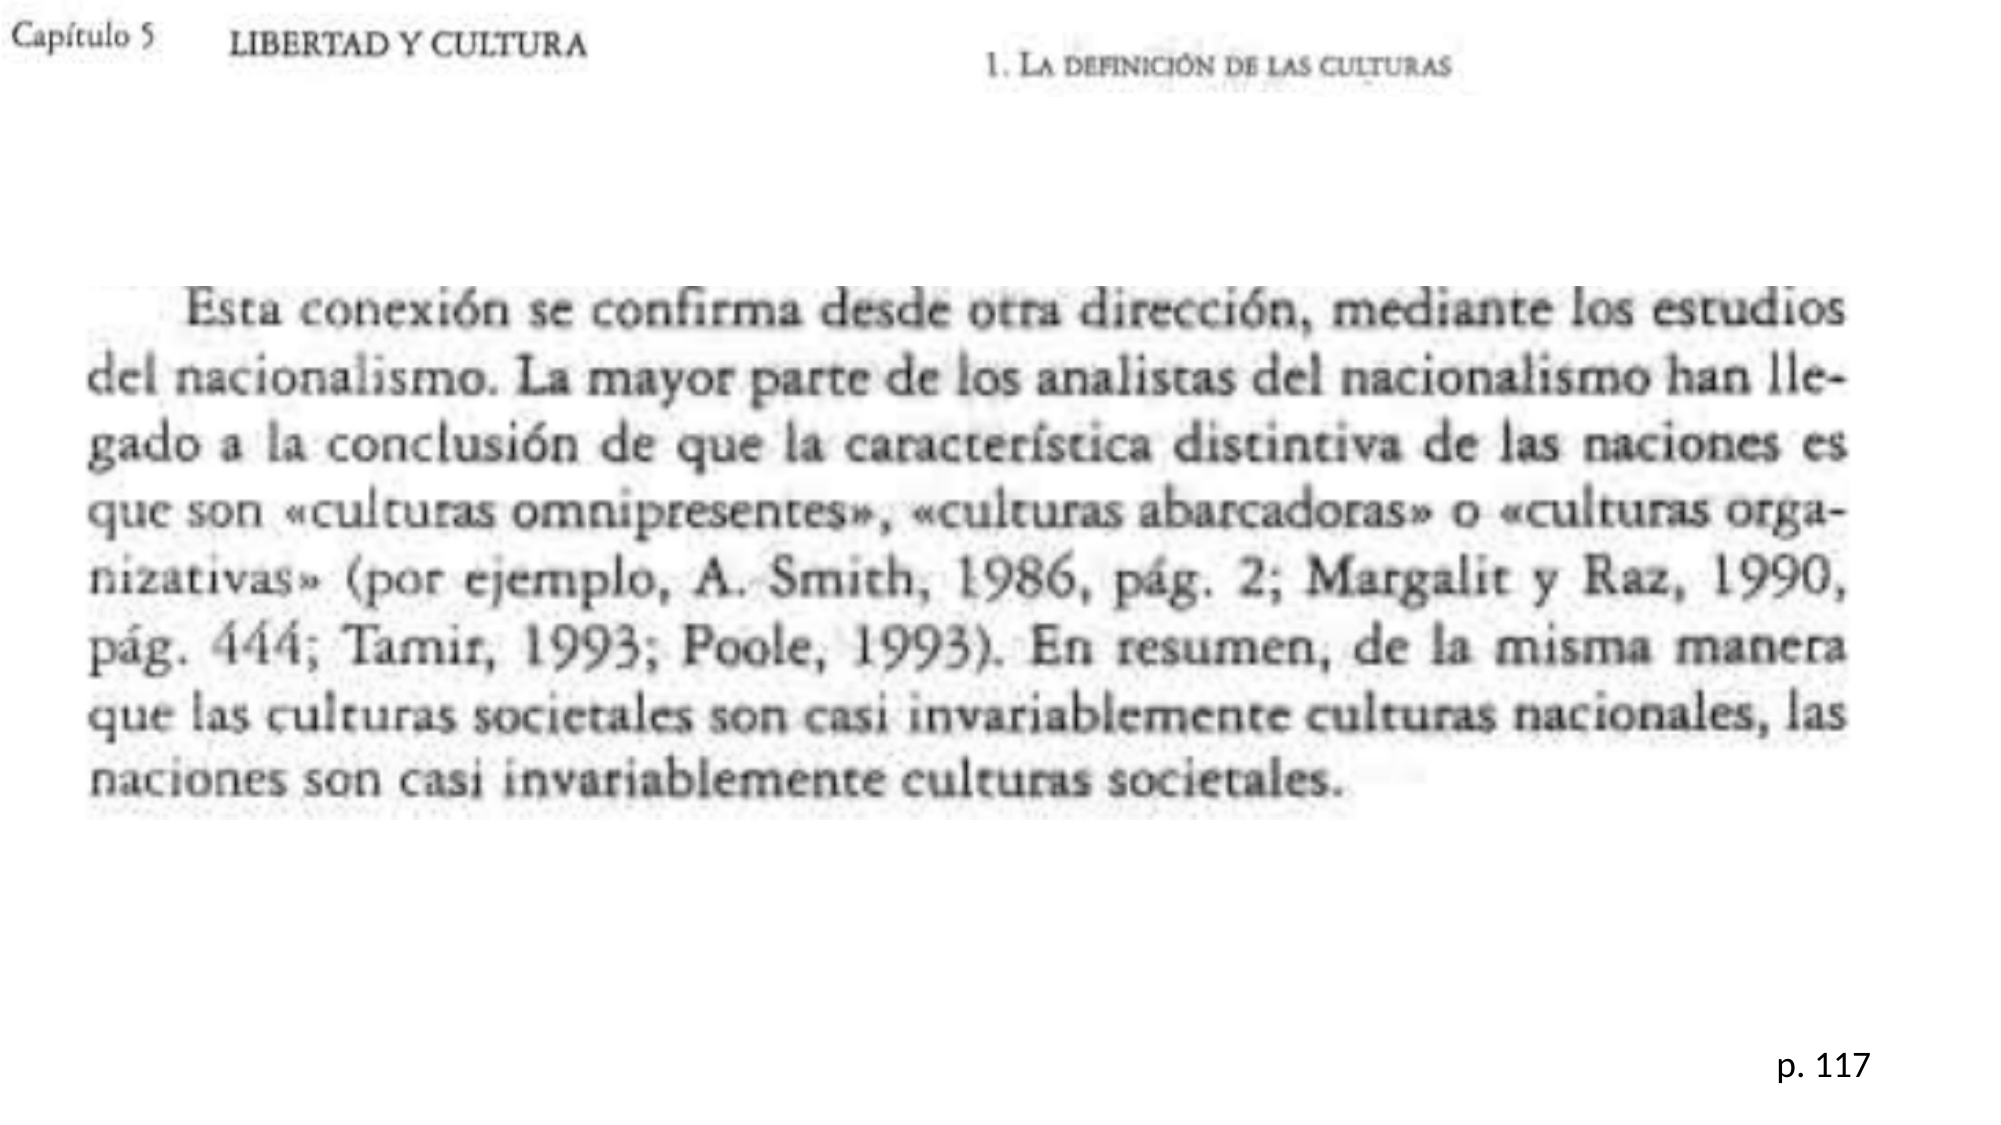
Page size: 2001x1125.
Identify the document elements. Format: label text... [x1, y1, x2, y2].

picture [960, 31, 1487, 97]
text_box p. 117 [1761, 1032, 1980, 1092]
picture [203, 0, 621, 83]
picture [0, 0, 177, 65]
picture [43, 286, 1878, 820]
